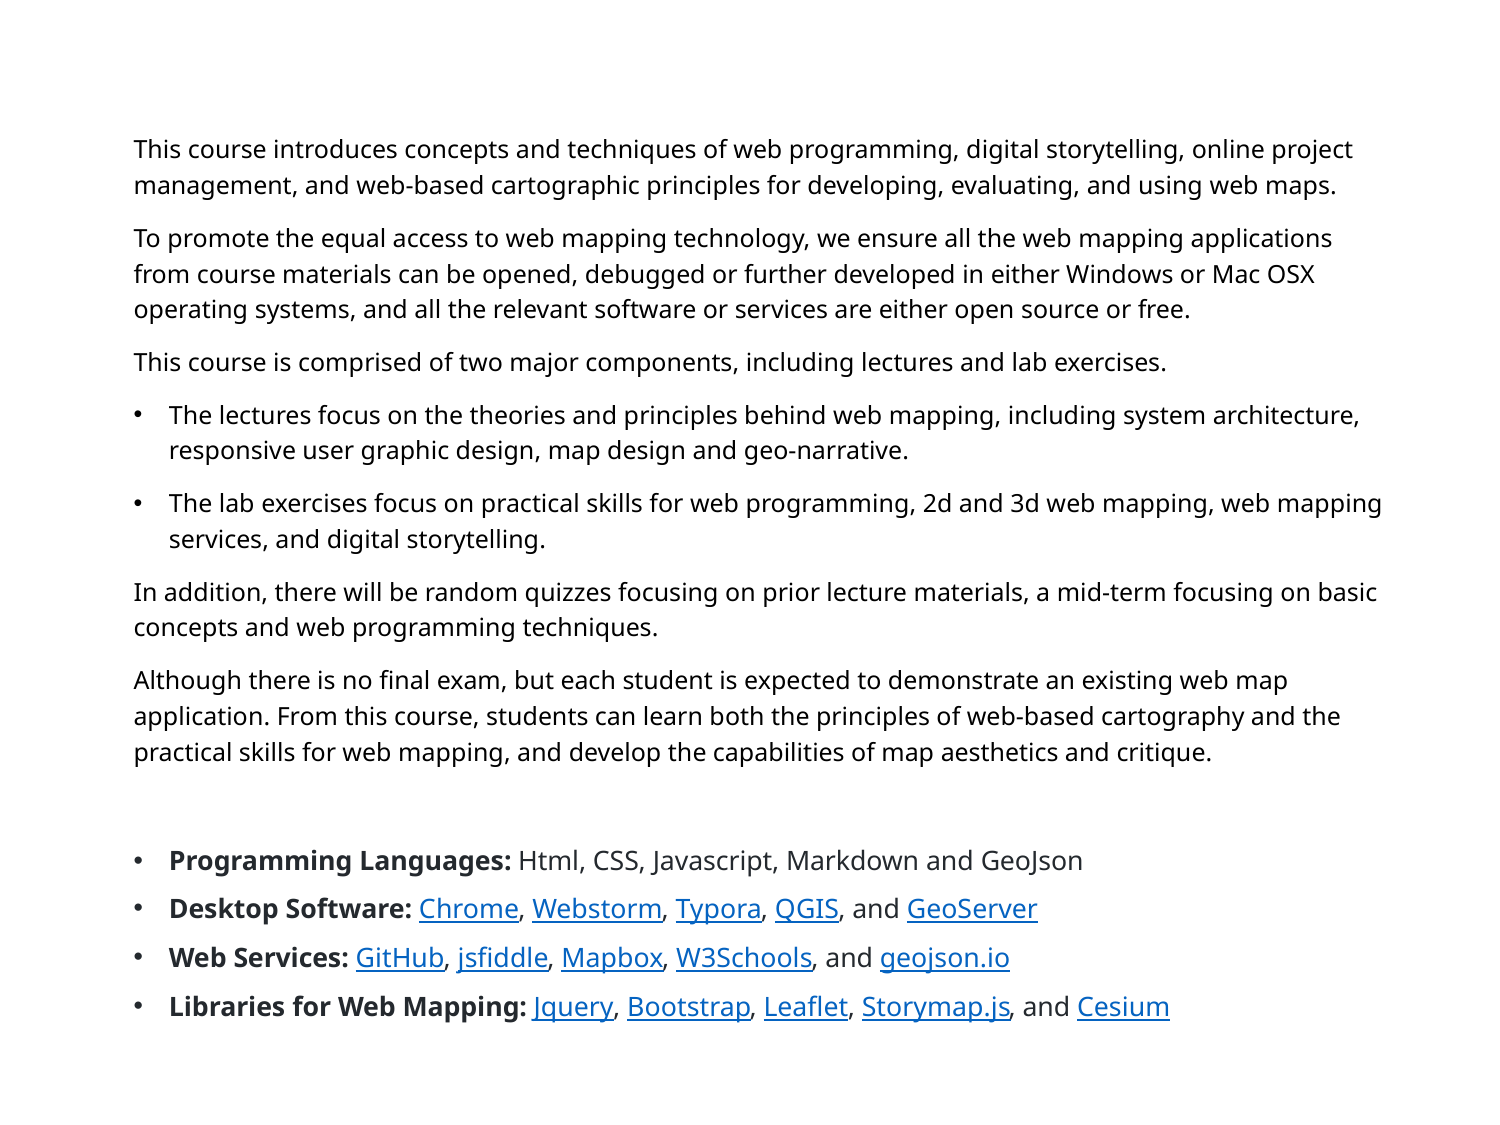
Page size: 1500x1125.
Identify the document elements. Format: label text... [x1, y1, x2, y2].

list This course introduces concepts and techniques of web programming, digital storytelling, online project management, and web-based cartographic principles for developing, evaluating, and using web maps. To promote the equal access to web mapping technology, we ensure all the web mapping applications from course materials can be opened, debugged or further developed in either Windows or Mac OSX operating systems, and all the relevant software or services are either open source or free. This course is comprised of two major components, including lectures and lab exercises. The lectures focus on the theories and principles behind web mapping, including system architecture, responsive user graphic design, map design and geo-narrative. The lab exercises focus on practical skills for web programming, 2d and 3d web mapping, web mapping services, and digital storytelling. In addition, there will be random quizzes focusing on prior lecture materials, a mid-term focusing on basic concepts and web programming techniques. Although there is no final exam, but each student is expected to demonstrate an existing web map application. From this course, students can learn both the principles of web-based cartography and the practical skills for web mapping, and develop the capabilities of map aesthetics and critique. Programming Languages: Html, CSS, Javascript, Markdown and GeoJson Desktop Software: Chrome, Webstorm, Typora, QGIS, and GeoServer Web Services: GitHub, jsfiddle, Mapbox, W3Schools, and geojson.io Libraries for Web Mapping: Jquery, Bootstrap, Leaflet, Storymap.js, and Cesium [118, 120, 1413, 1033]
